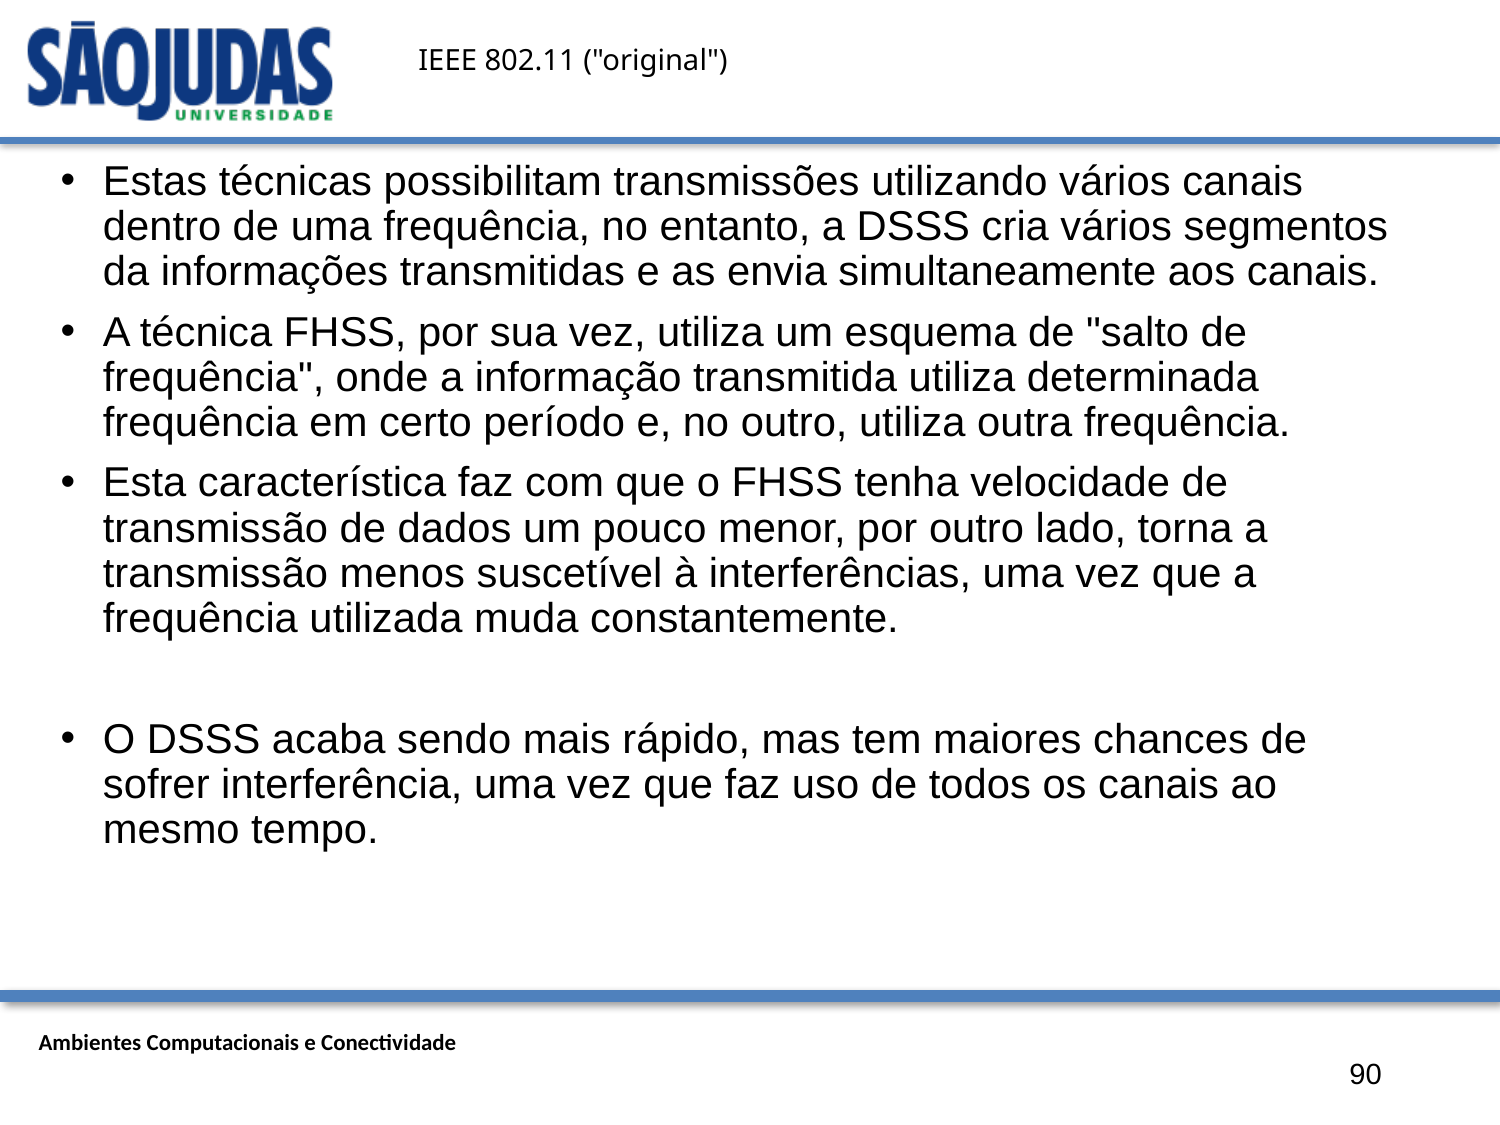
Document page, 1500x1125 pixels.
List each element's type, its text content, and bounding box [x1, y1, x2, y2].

title IEEE 802.11 ("original") [403, 22, 1357, 135]
list Estas técnicas possibilitam transmissões utilizando vários canais dentro de uma frequência, no entanto, a DSSS cria vários segmentos da informações transmitidas e as envia simultaneamente aos canais. A técnica FHSS, por sua vez, utiliza um esquema de "salto de frequência", onde a informação transmitida utiliza determinada frequência em certo período e, no outro, utiliza outra frequência. Esta característica faz com que o FHSS tenha velocidade de transmissão de dados um pouco menor, por outro lado, torna a transmissão menos suscetível à interferências, uma vez que a frequência utilizada muda constantemente. O DSSS acaba sendo mais rápido, mas tem maiores chances de sofrer interferência, uma vez que faz uso de todos os canais ao mesmo tempo. [31, 151, 1436, 866]
slide_number 90 [1059, 1042, 1397, 1103]
picture [23, 0, 336, 129]
